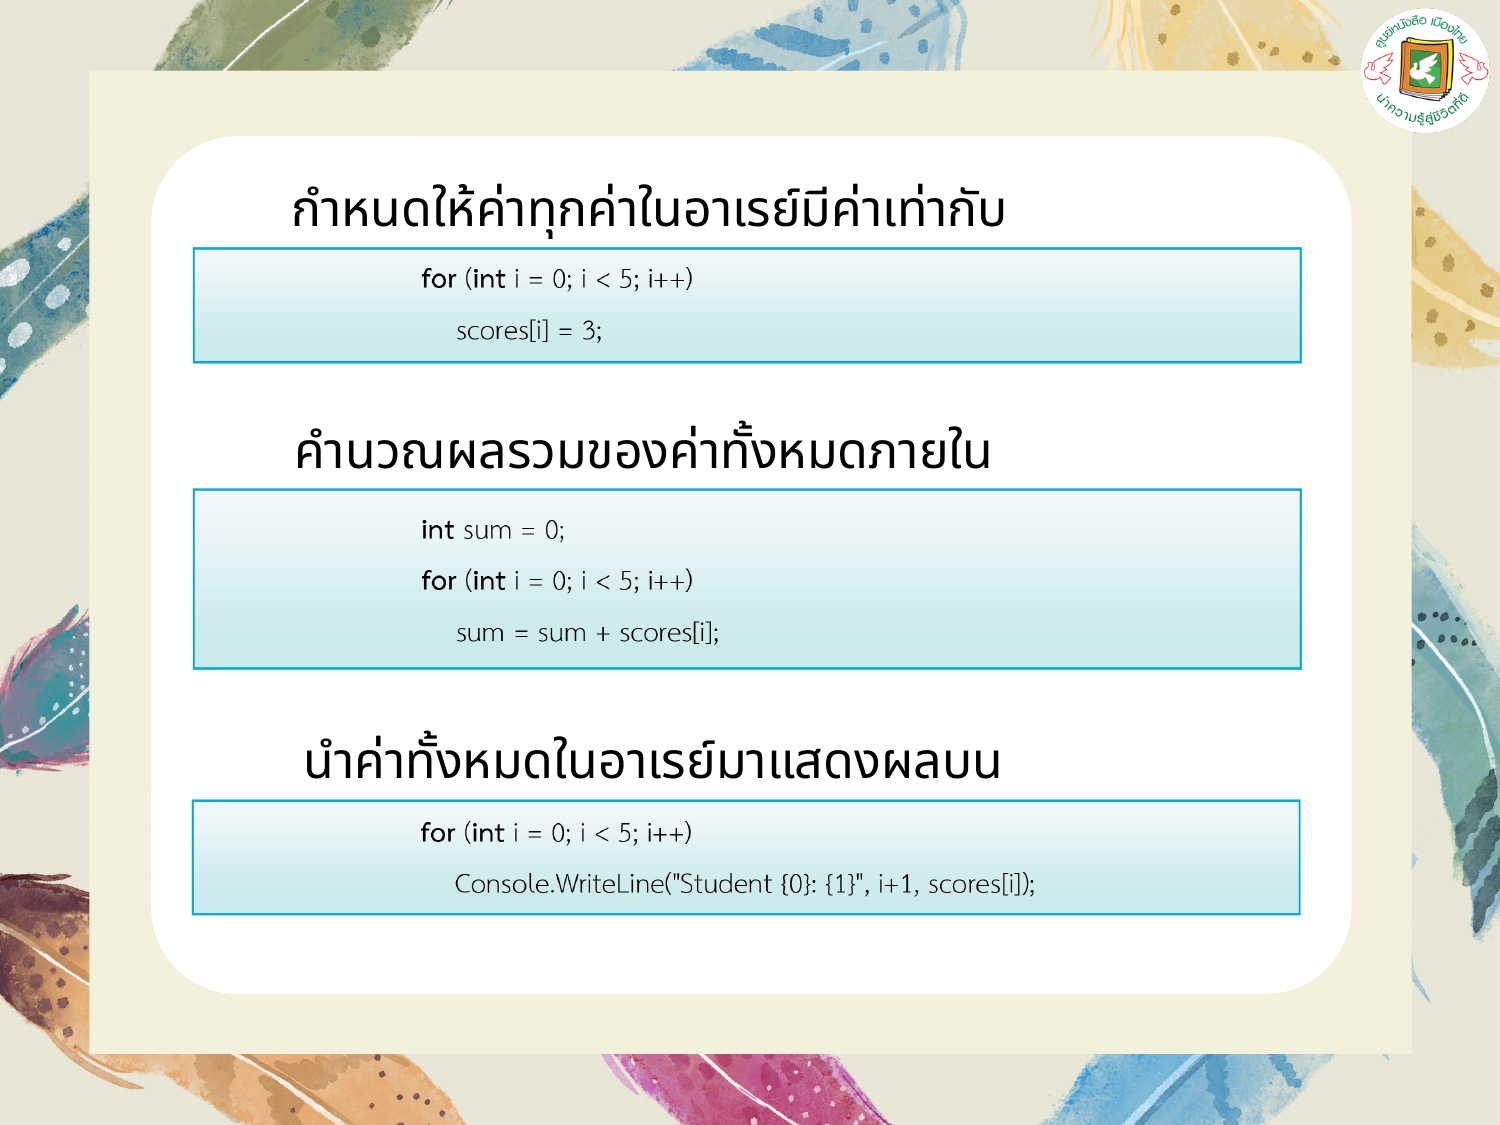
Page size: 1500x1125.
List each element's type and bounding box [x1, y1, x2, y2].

picture [0, 0, 1500, 1125]
text_box [151, 136, 1352, 994]
